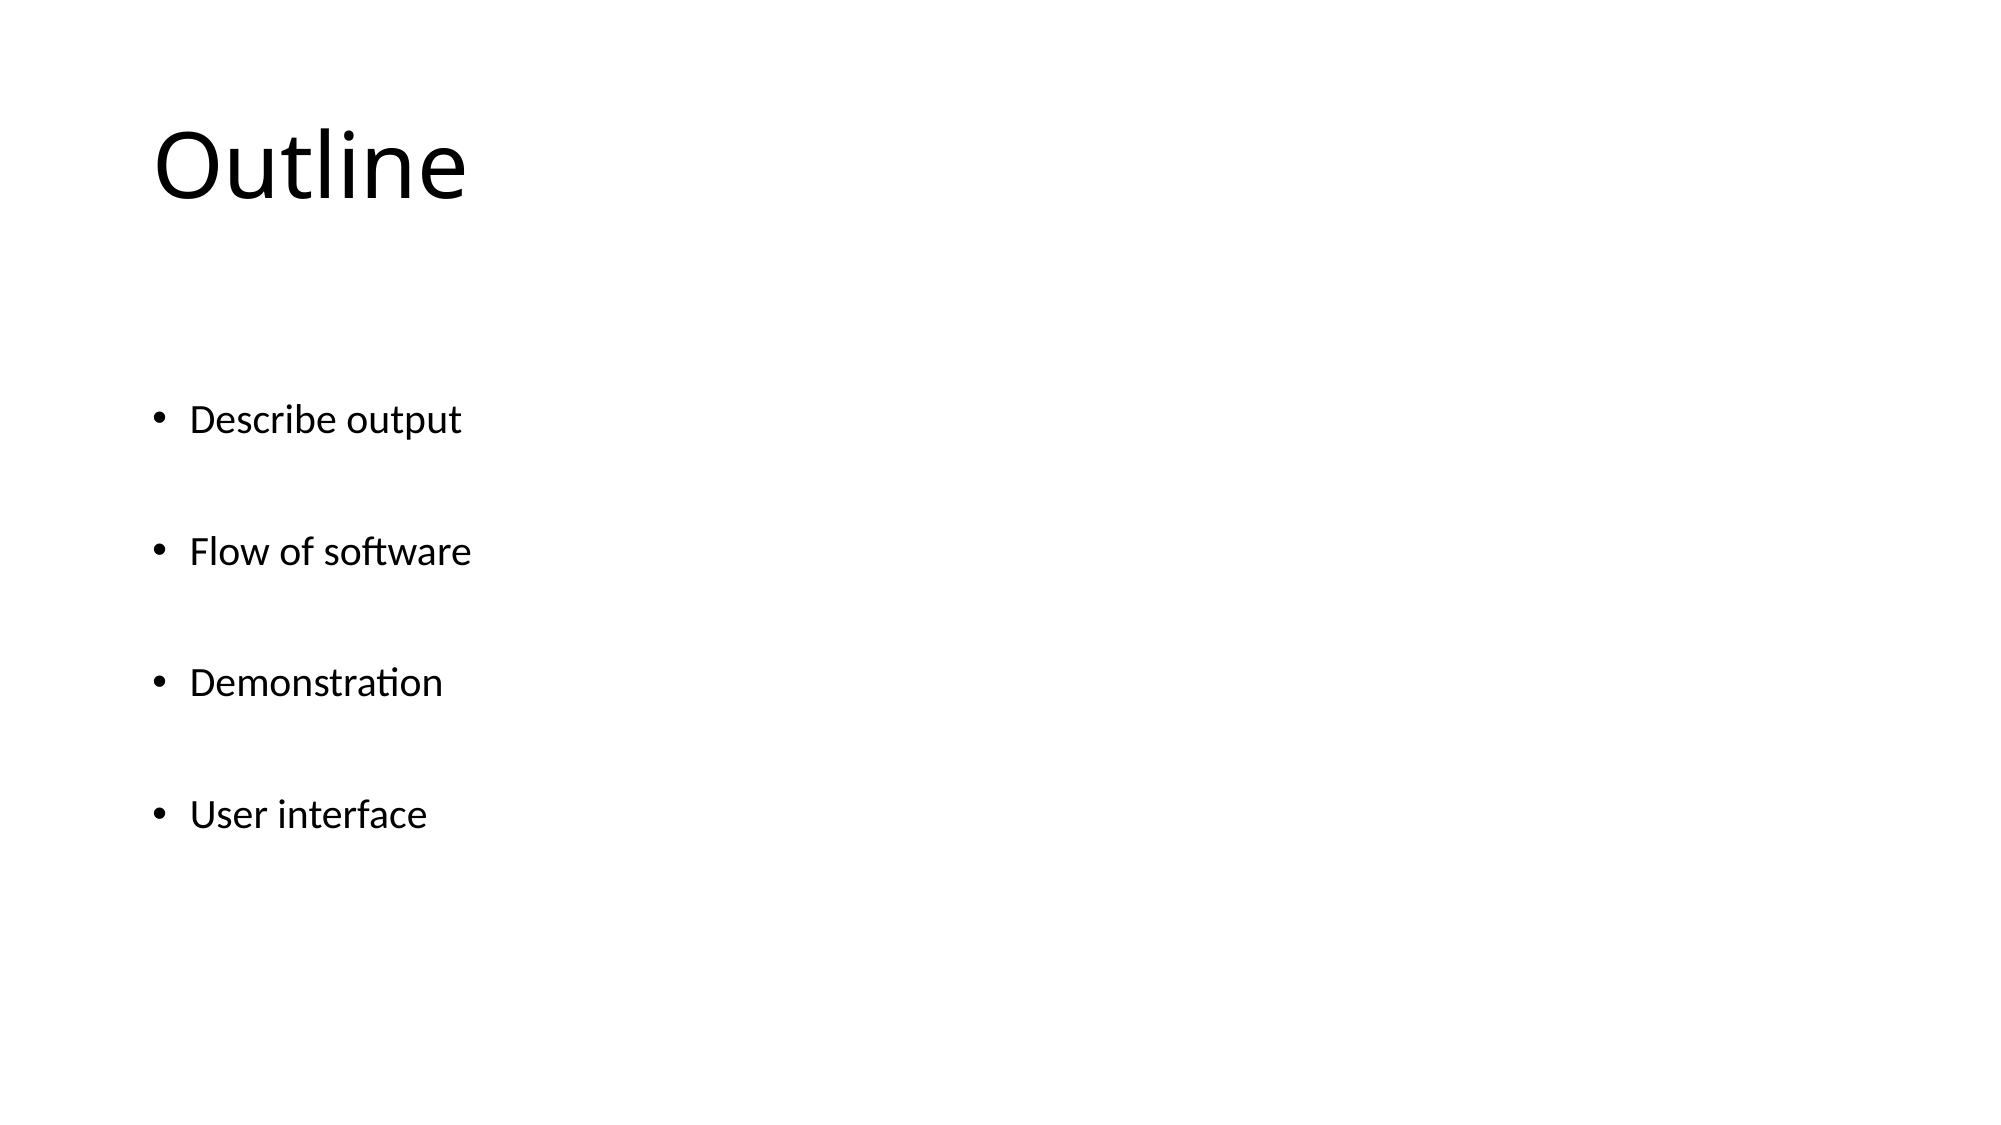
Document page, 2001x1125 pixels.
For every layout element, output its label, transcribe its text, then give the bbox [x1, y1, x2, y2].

text_box Describe output Flow of software Demonstration User interface [137, 299, 1863, 1014]
text_box Outline [137, 59, 1863, 278]
